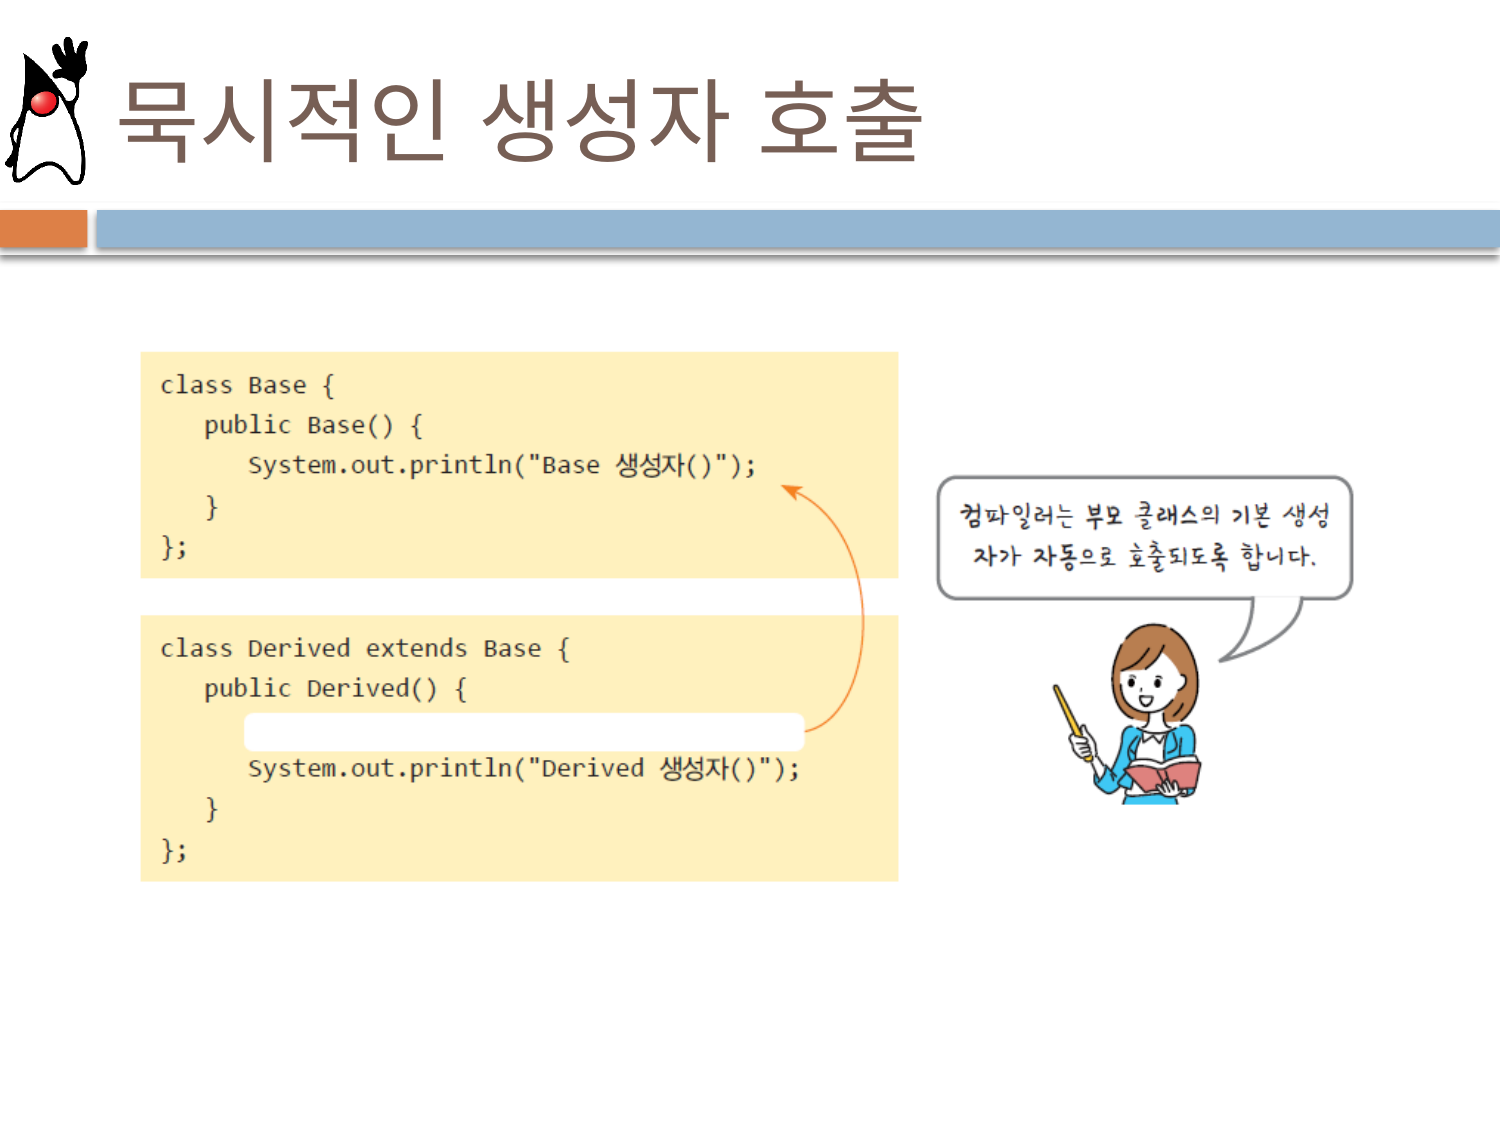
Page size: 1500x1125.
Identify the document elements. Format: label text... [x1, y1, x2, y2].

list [104, 324, 1361, 904]
title 묵시적인 생성자 호출 [100, 37, 1438, 200]
picture [5, 37, 88, 185]
